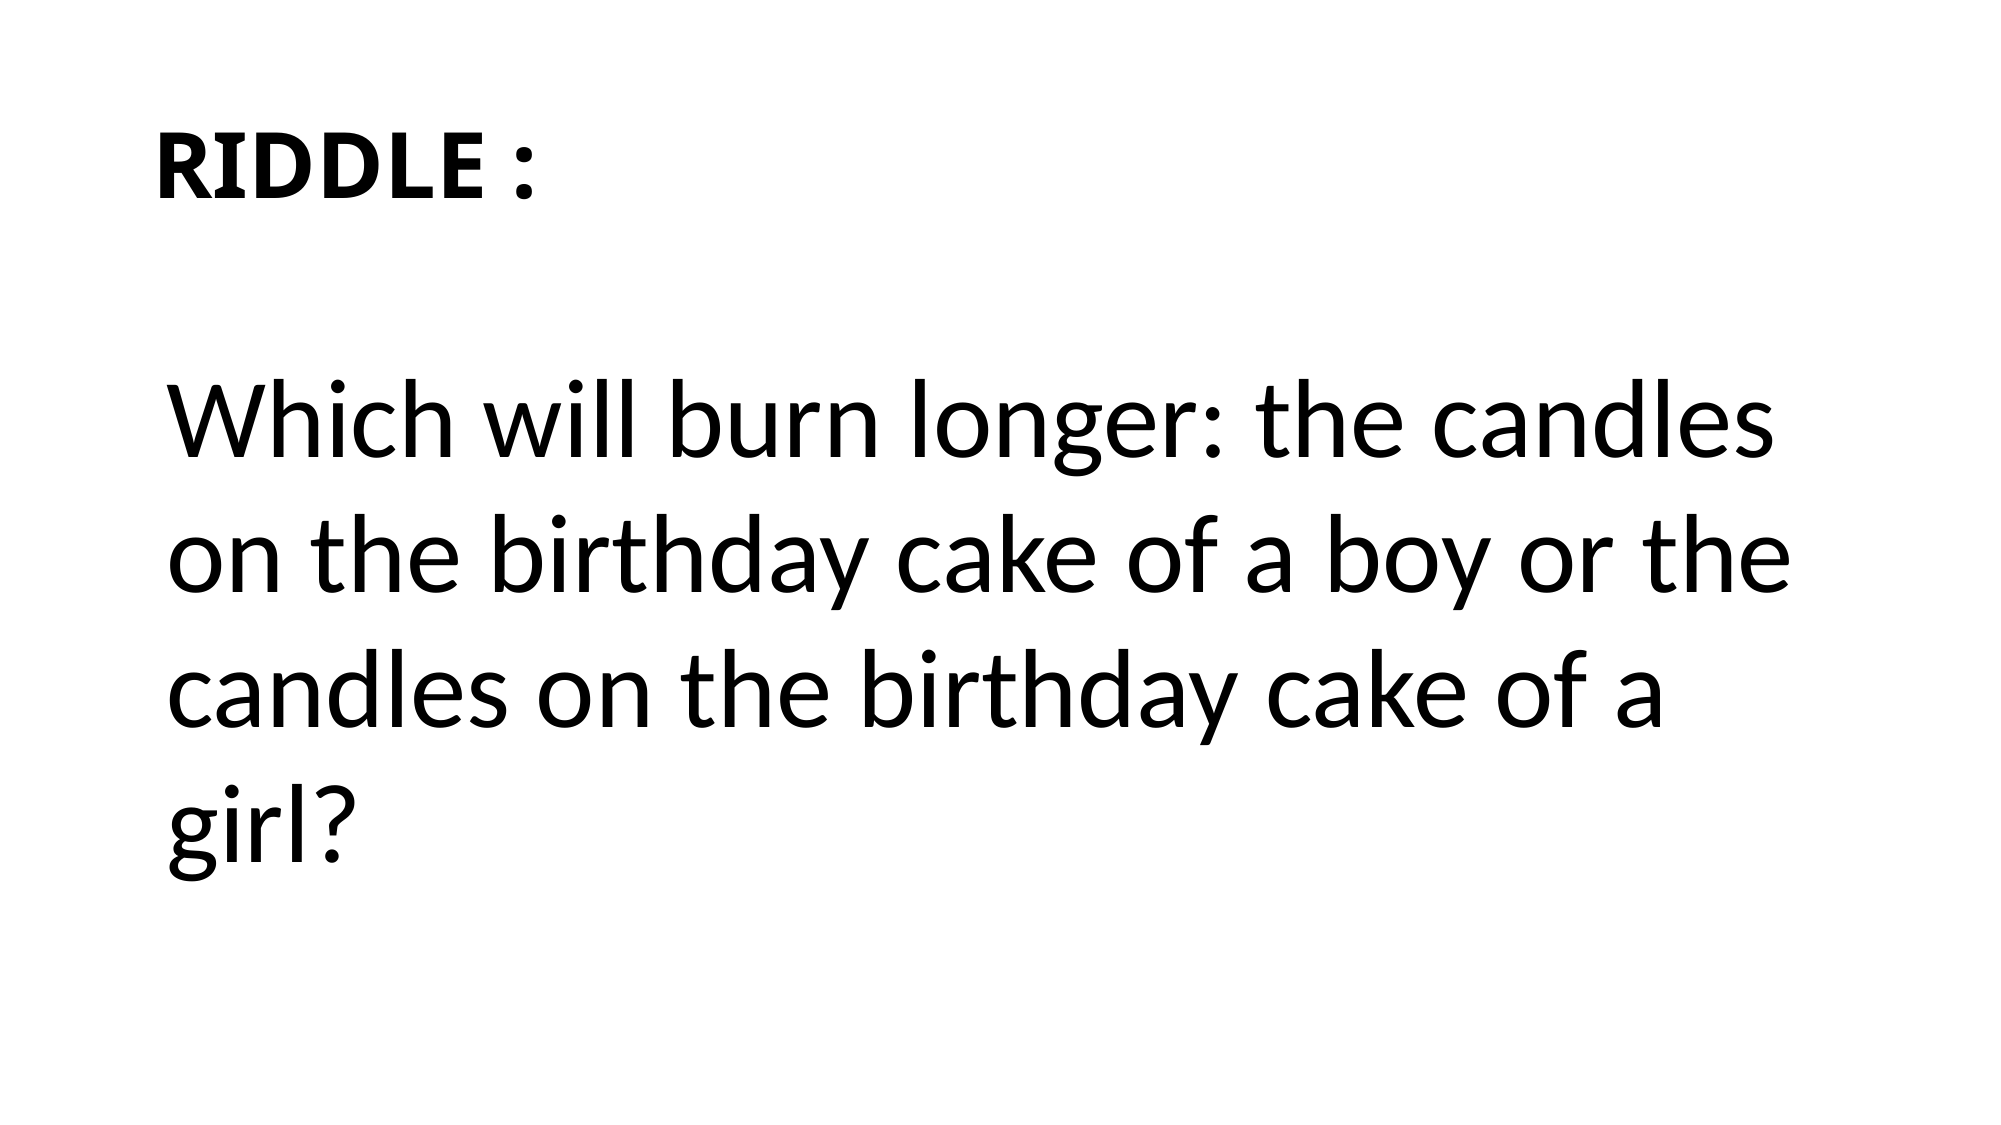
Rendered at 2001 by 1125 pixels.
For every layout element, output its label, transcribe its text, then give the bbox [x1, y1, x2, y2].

text_box Which will burn longer: the candles on the birthday cake of a boy or the candles on the birthday cake of a girl? [151, 337, 1844, 893]
title RIDDLE : [137, 59, 1863, 278]
